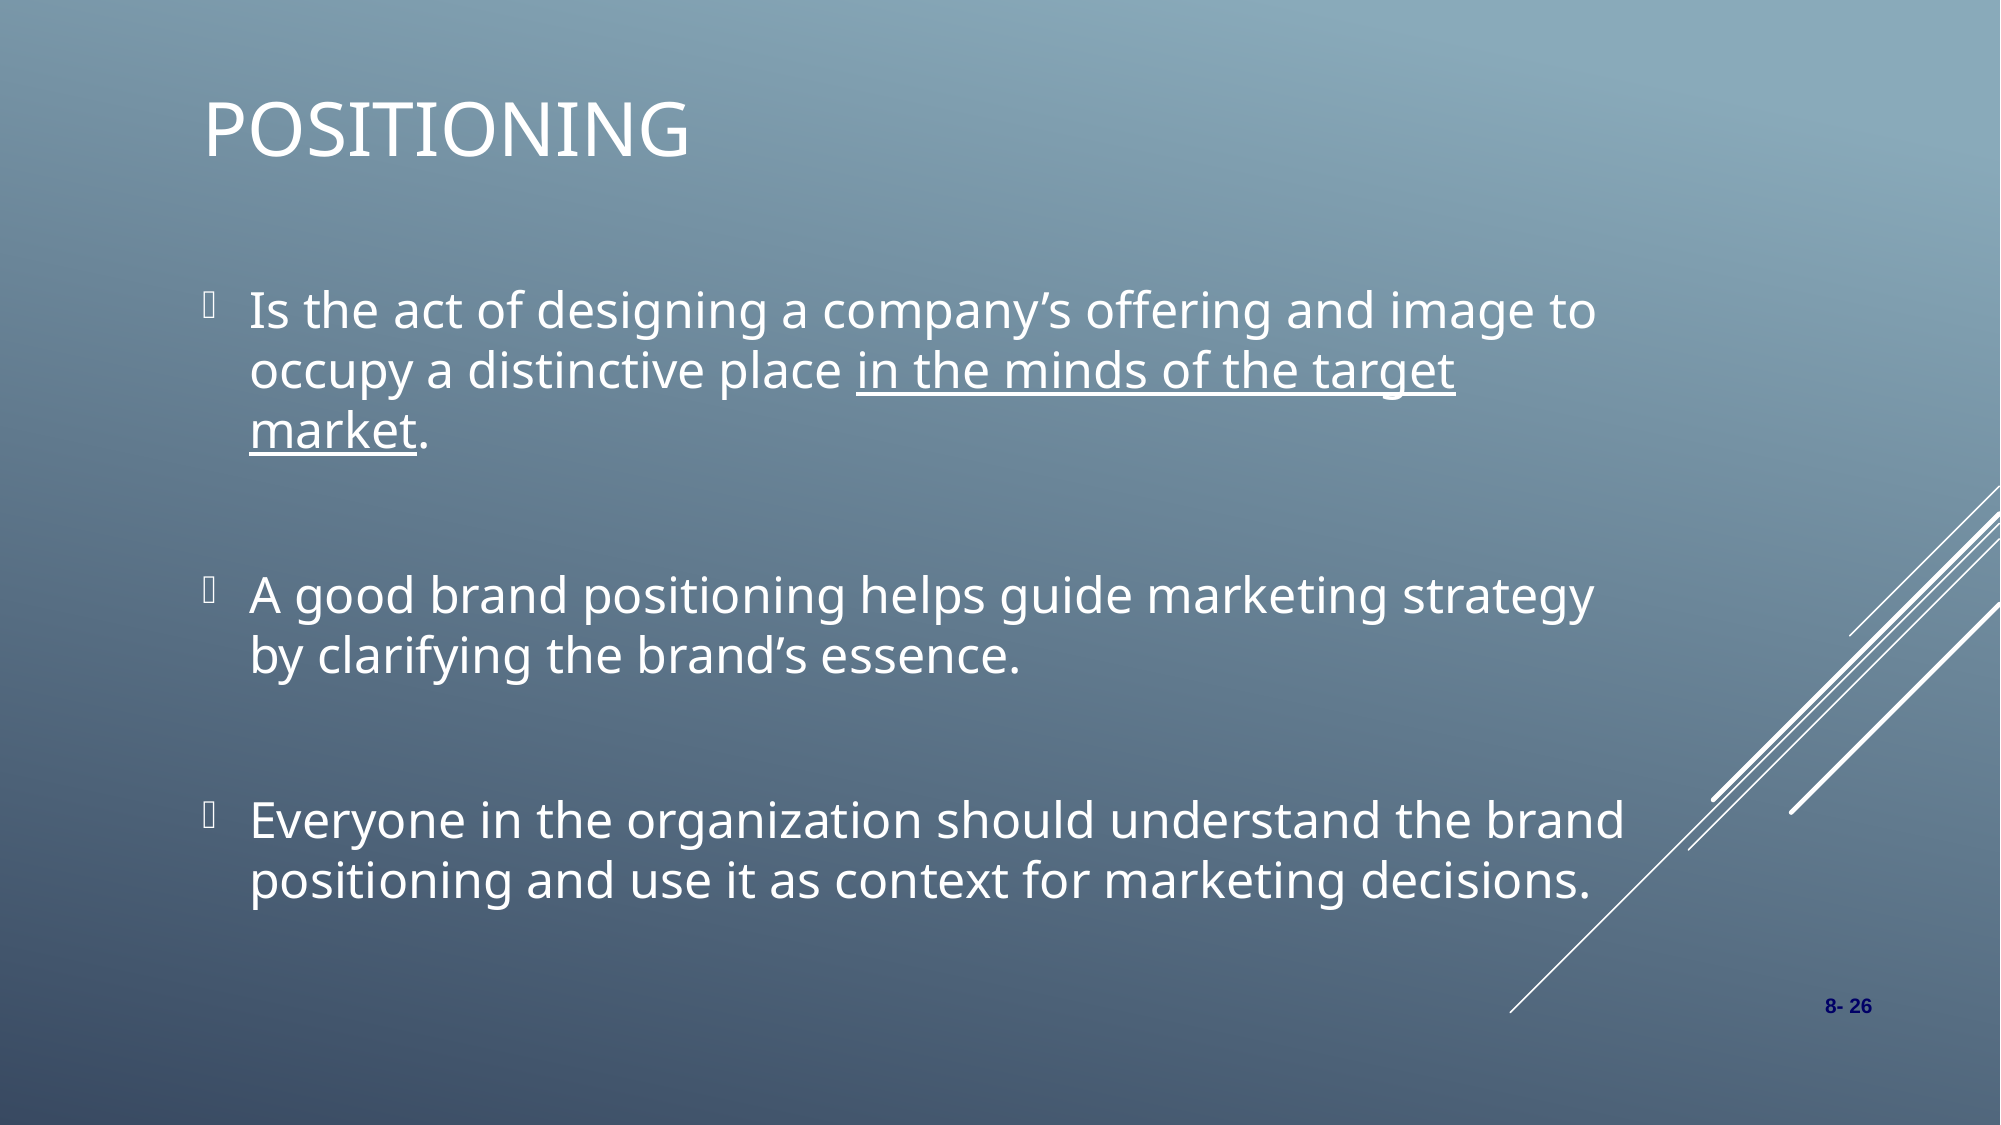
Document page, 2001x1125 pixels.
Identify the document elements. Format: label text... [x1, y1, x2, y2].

slide_number 8- 26 [1700, 915, 1888, 1025]
list Is the act of designing a company’s offering and image to occupy a distinctive place in the minds of the target market. A good brand positioning helps guide marketing strategy by clarifying the brand’s essence. Everyone in the organization should understand the brand positioning and use it as context for marketing decisions. [187, 249, 1663, 938]
title Positioning [187, 2, 1588, 249]
